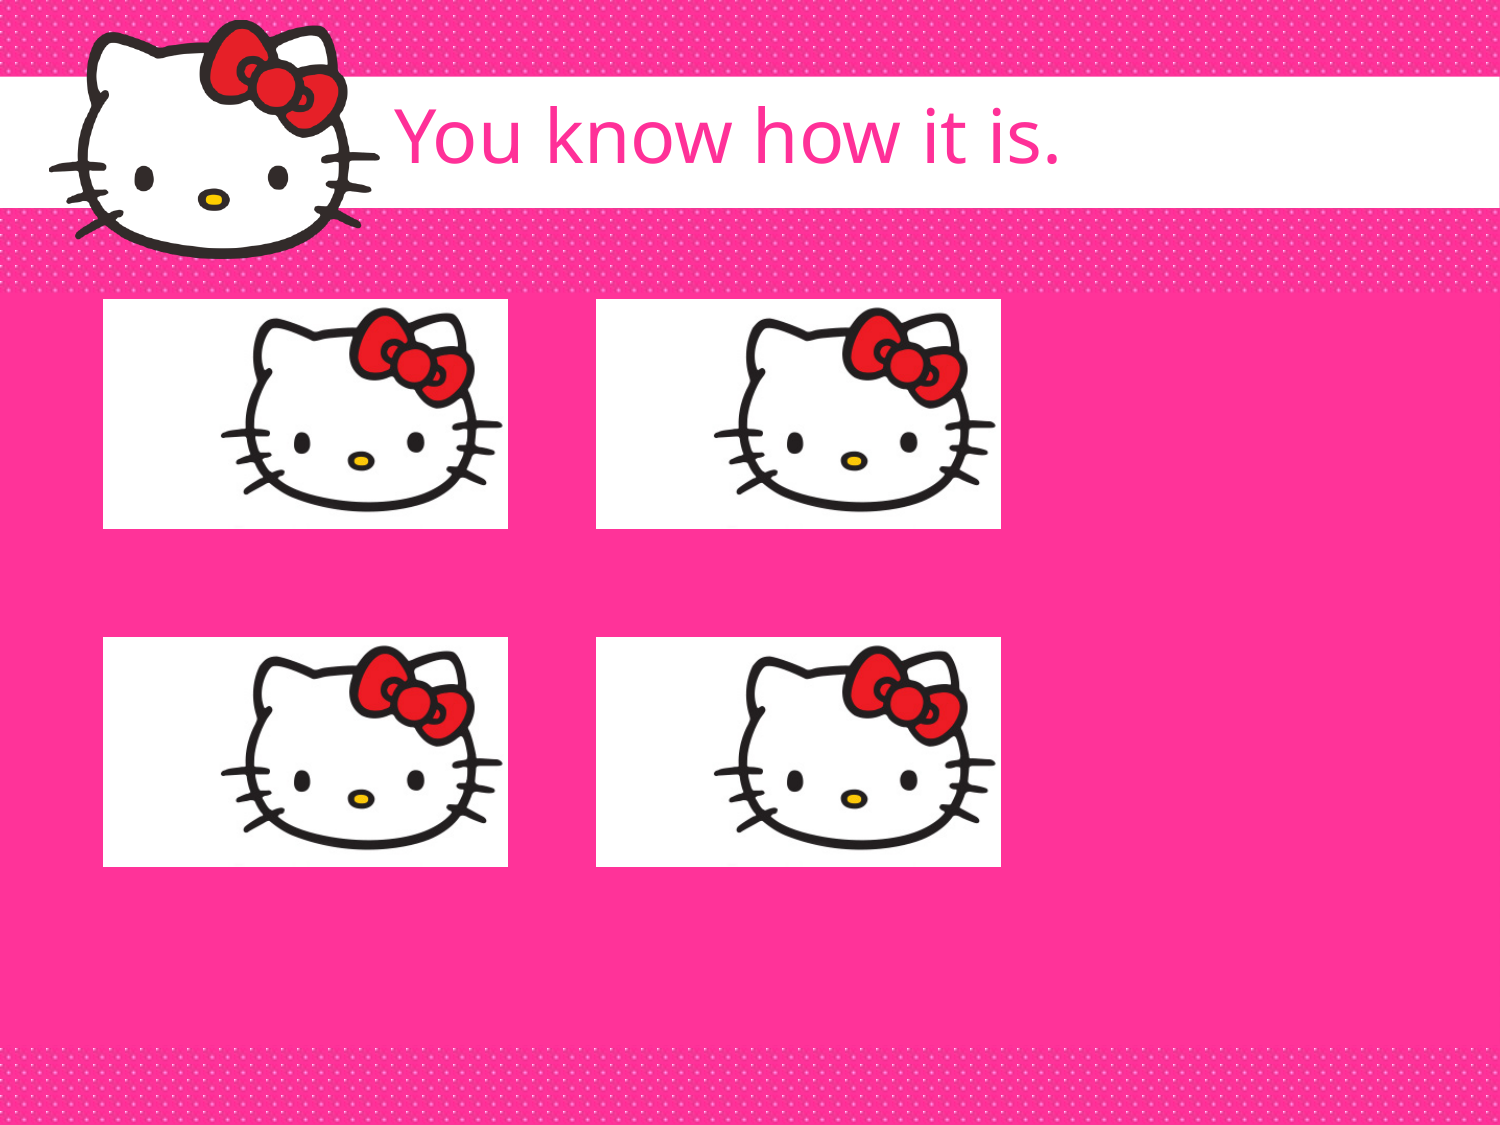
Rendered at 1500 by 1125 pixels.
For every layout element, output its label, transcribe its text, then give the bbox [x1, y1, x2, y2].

picture [0, 1046, 1500, 1125]
picture [0, 0, 1500, 293]
picture [103, 637, 508, 867]
title You know how it is. [379, 87, 1482, 191]
picture [596, 299, 1001, 529]
picture [596, 637, 1001, 867]
picture [103, 299, 508, 529]
